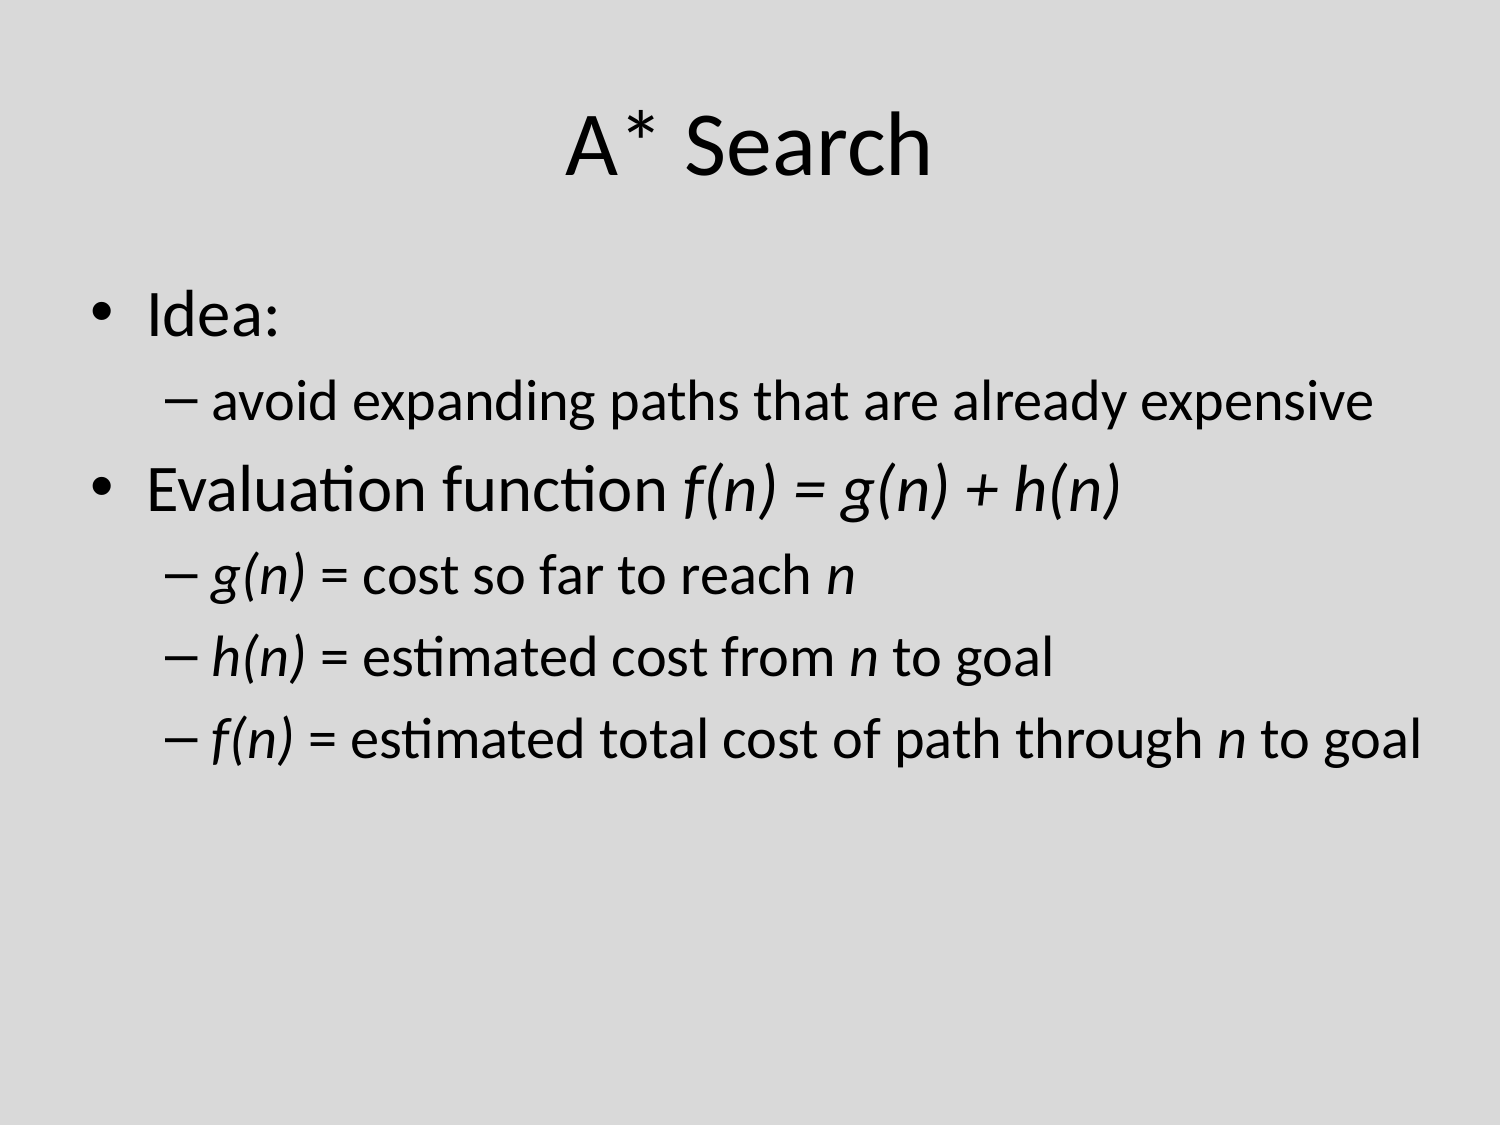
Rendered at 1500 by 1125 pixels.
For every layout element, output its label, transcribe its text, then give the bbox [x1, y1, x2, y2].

list Idea: avoid expanding paths that are already expensive Evaluation function f(n) = g(n) + h(n) g(n) = cost so far to reach n h(n) = estimated cost from n to goal f(n) = estimated total cost of path through n to goal [75, 262, 1459, 1005]
title A* Search [75, 45, 1425, 233]
